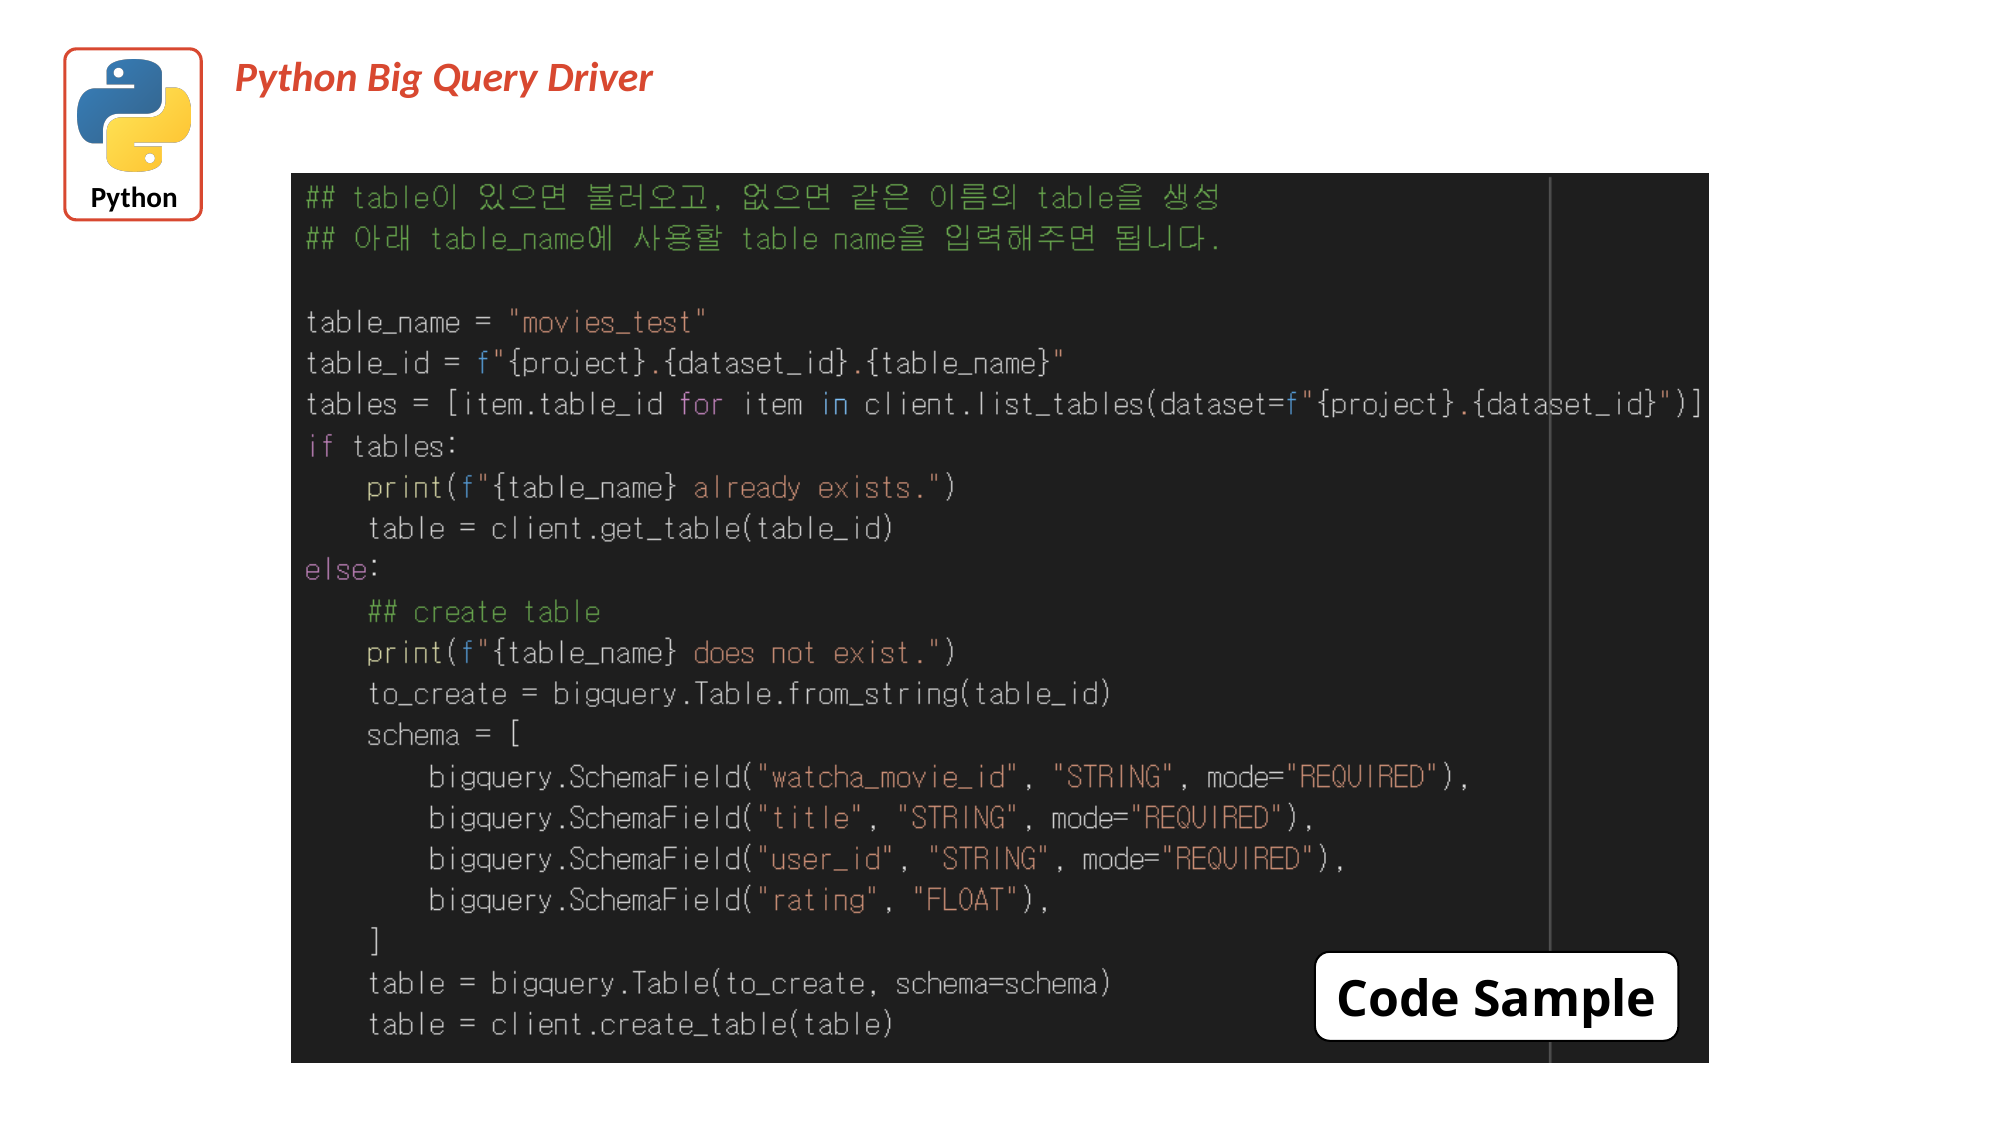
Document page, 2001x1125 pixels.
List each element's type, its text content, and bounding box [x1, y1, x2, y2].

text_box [51, 48, 218, 222]
text_box Python Big Query Driver [183, 41, 705, 107]
picture [291, 173, 1709, 1063]
